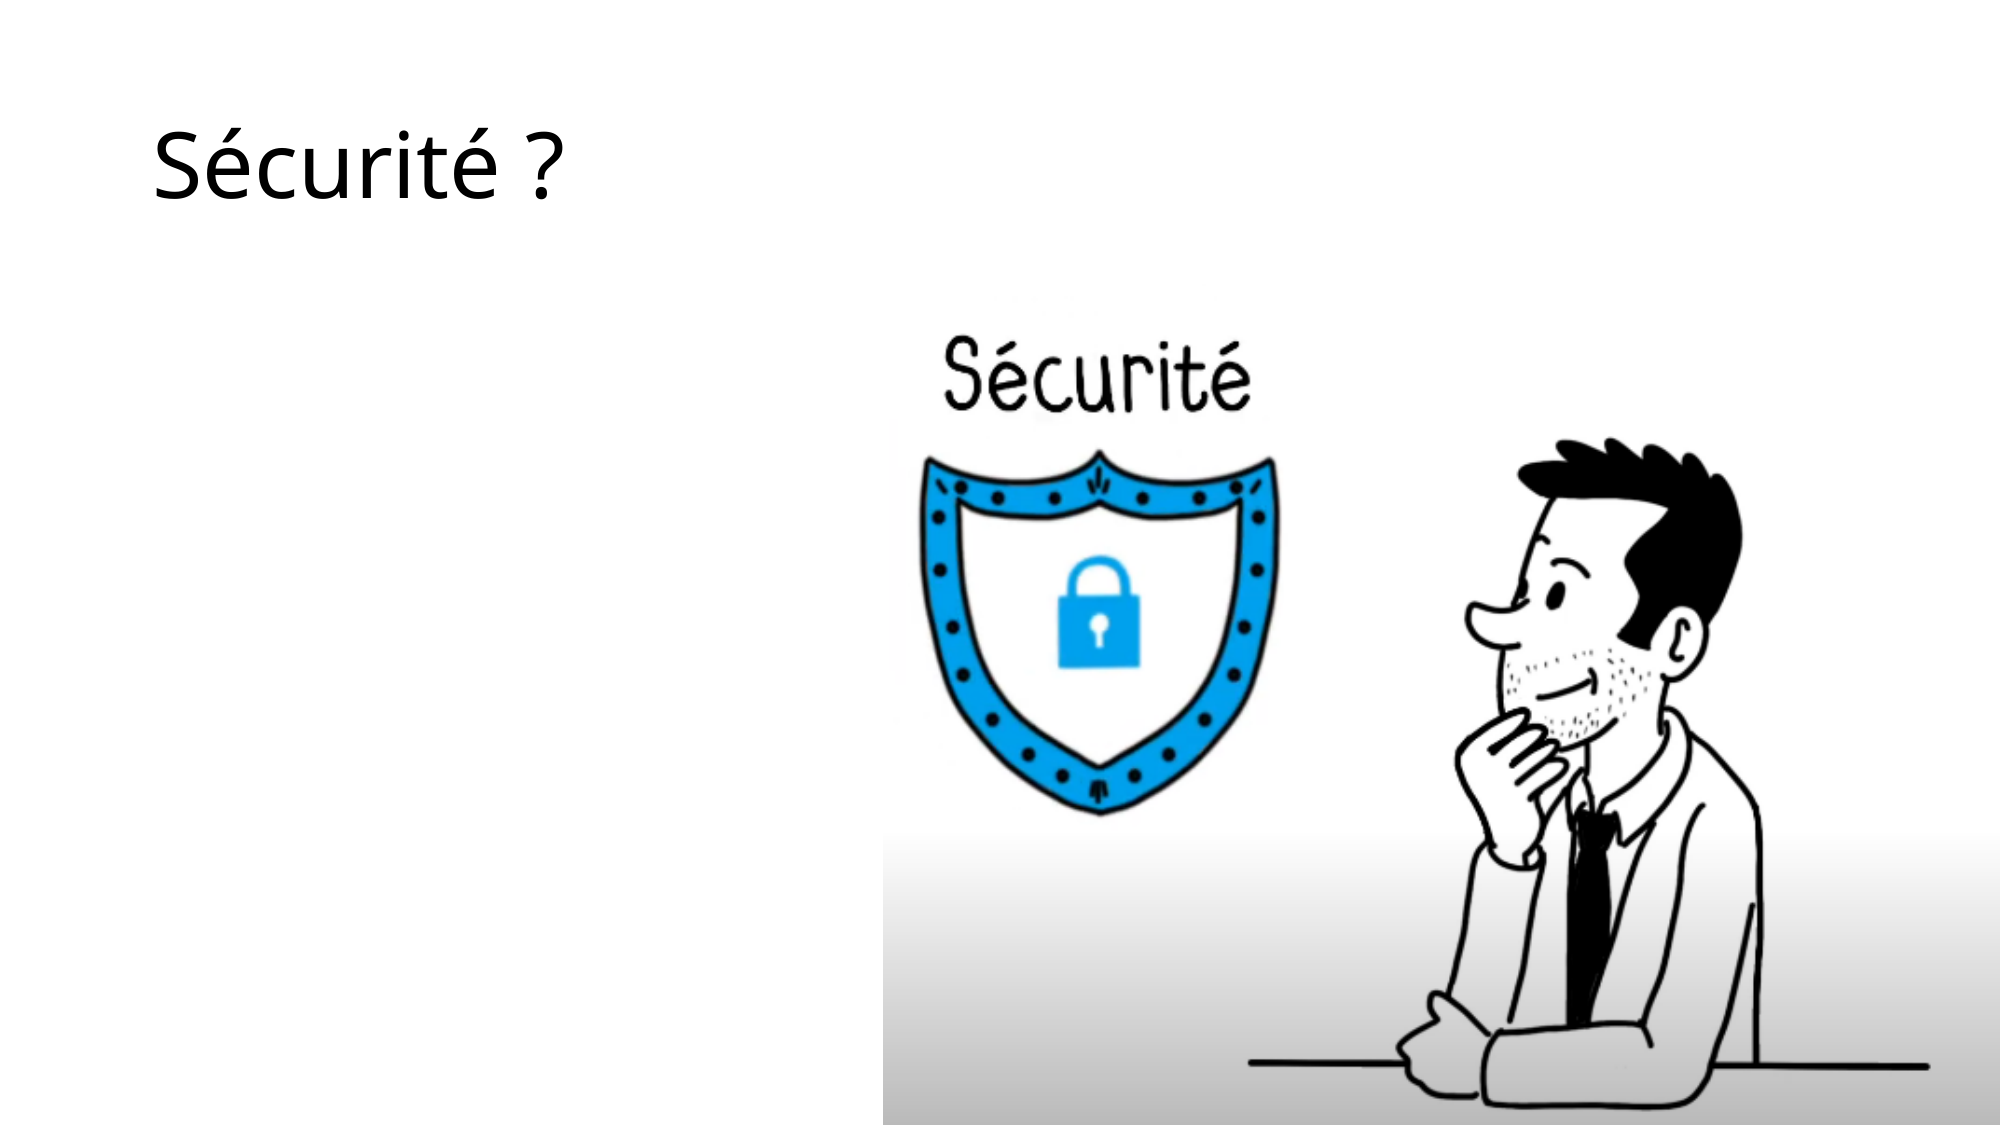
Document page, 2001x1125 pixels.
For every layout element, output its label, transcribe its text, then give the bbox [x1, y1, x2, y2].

picture [883, 284, 2000, 1125]
title Sécurité ? [137, 59, 1863, 278]
